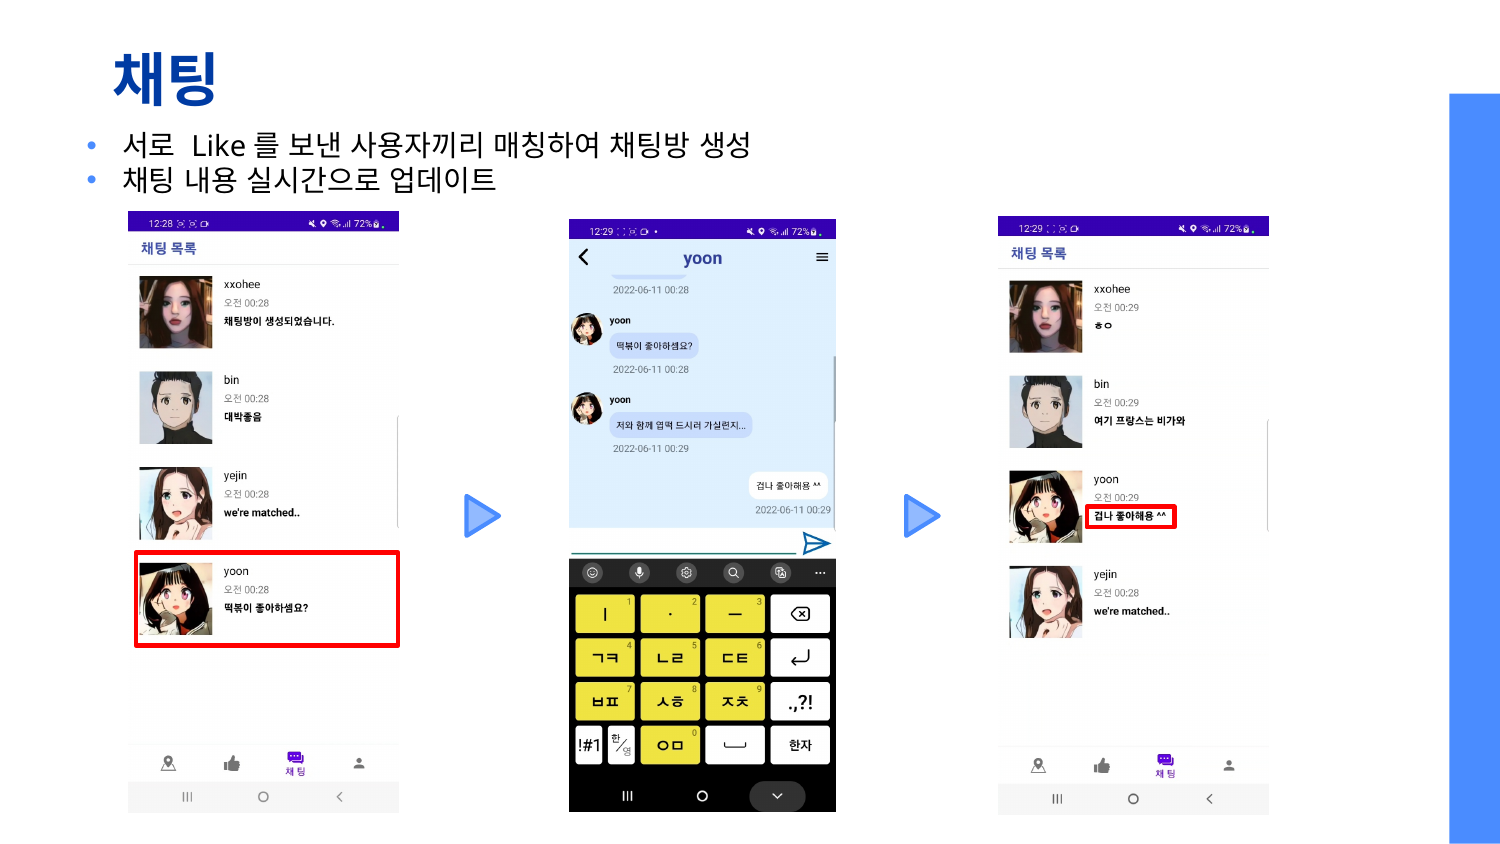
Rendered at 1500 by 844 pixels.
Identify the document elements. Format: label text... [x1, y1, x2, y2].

text_box 서로 Like를 보낸 사용자끼리 매칭하여 채팅방 생성 채팅 내용 실시간으로 업데이트 [71, 112, 876, 217]
picture [128, 211, 400, 813]
picture [569, 219, 836, 812]
text_box [904, 494, 941, 538]
picture [998, 216, 1269, 815]
text_box 채팅 [71, 27, 262, 112]
text_box [464, 494, 502, 538]
